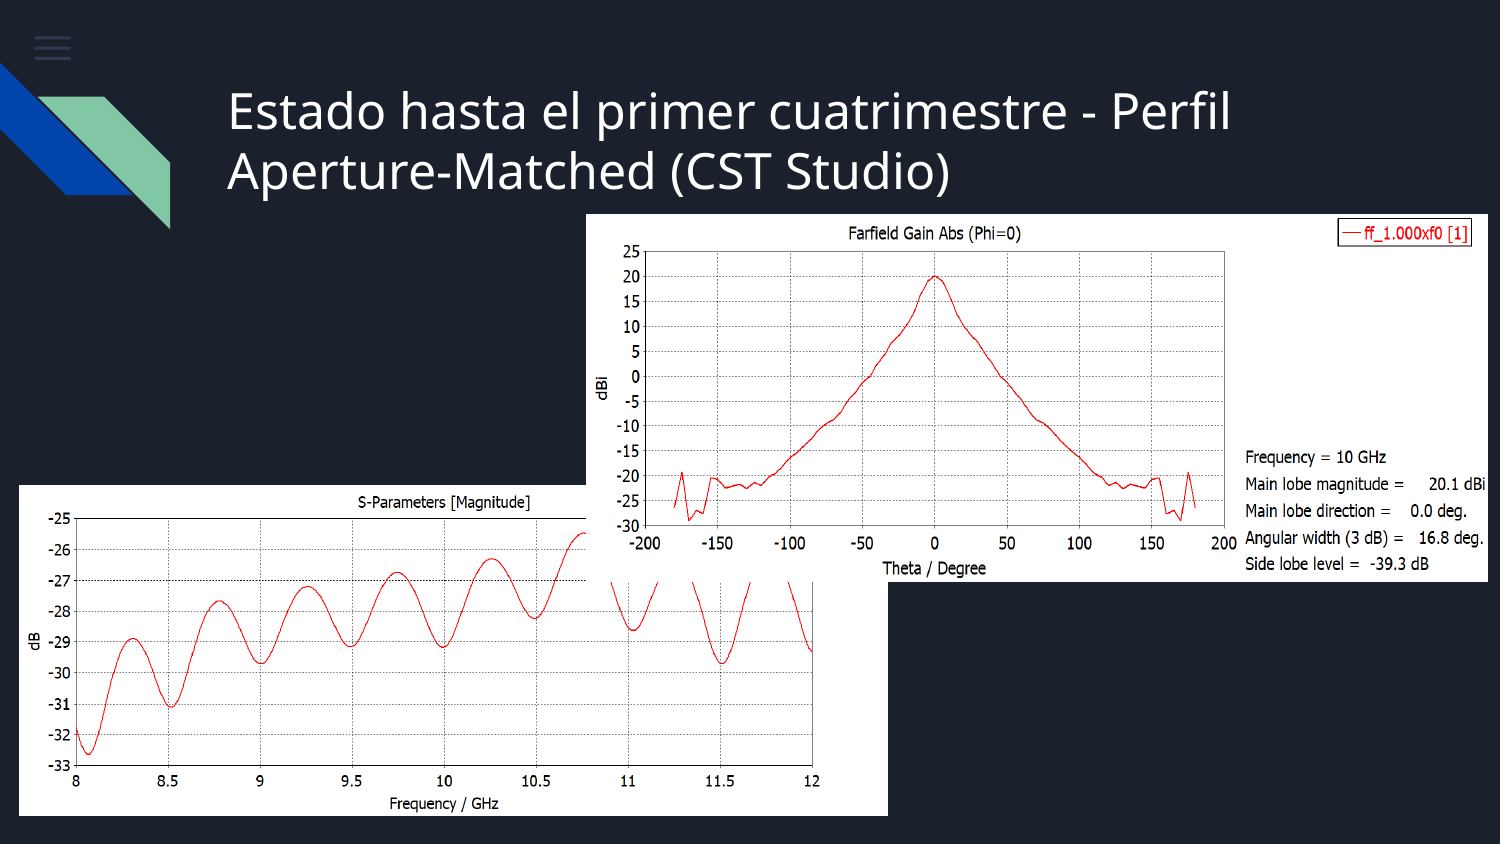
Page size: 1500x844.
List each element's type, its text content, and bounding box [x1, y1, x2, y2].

title Estado hasta el primer cuatrimestre - Perfil Aperture-Matched (CST Studio) [212, 64, 1368, 215]
picture [18, 214, 1488, 817]
